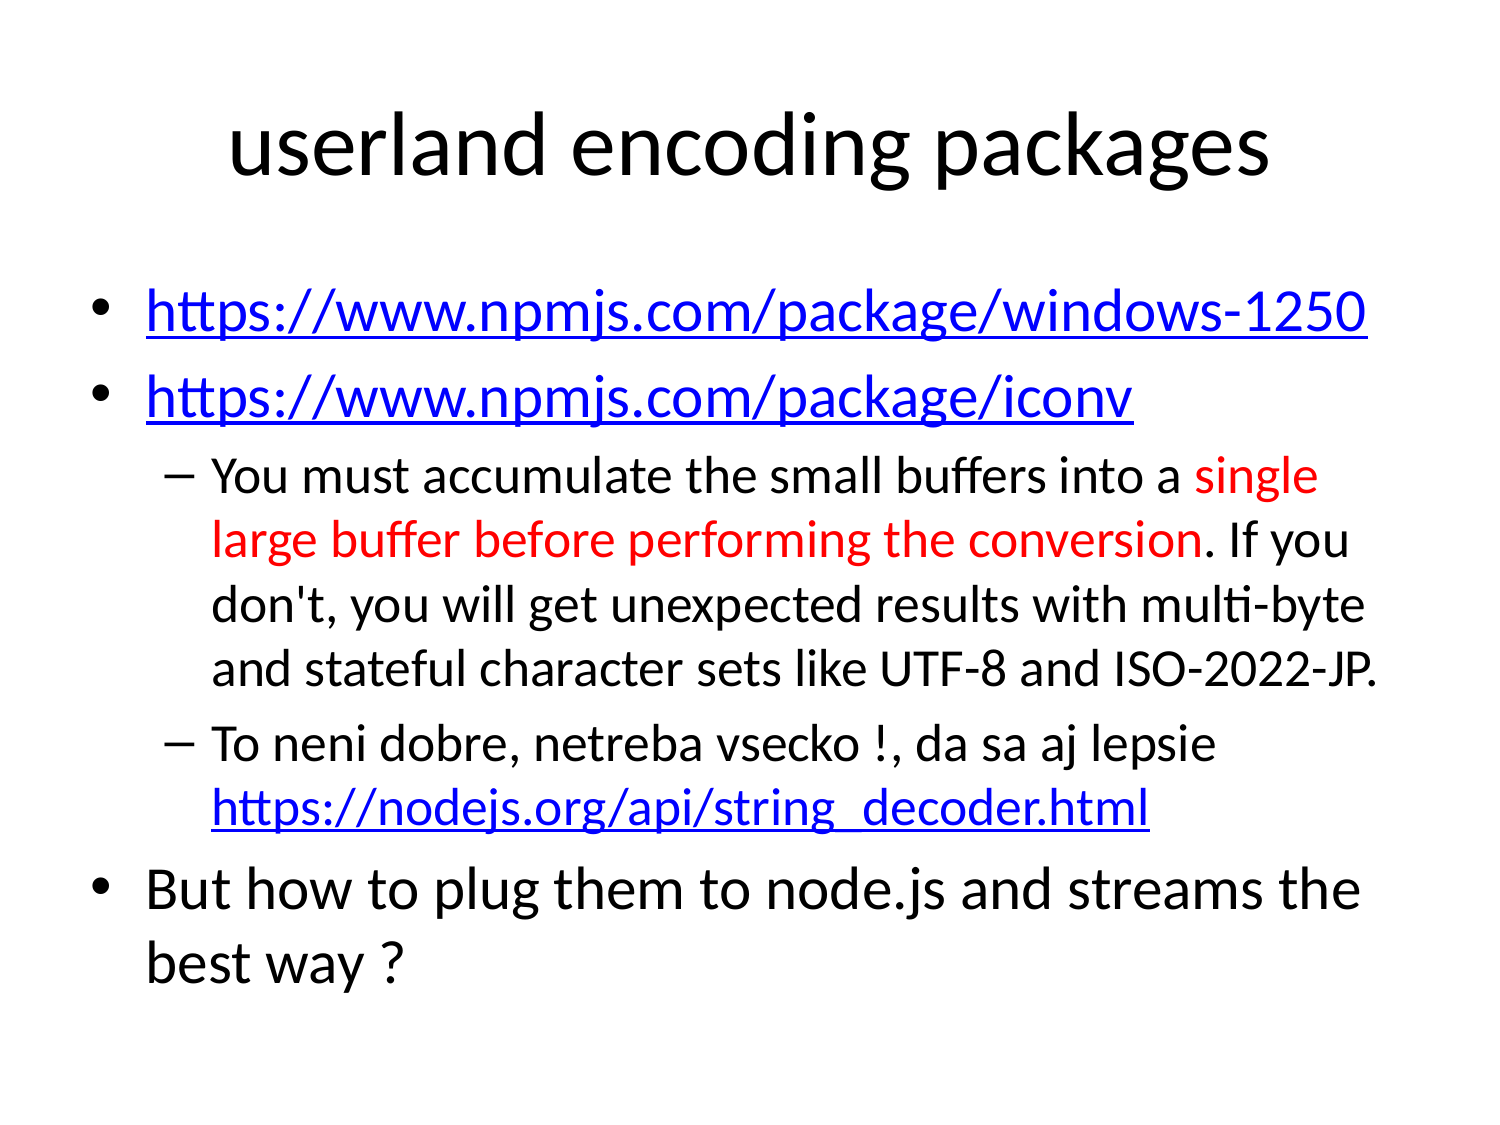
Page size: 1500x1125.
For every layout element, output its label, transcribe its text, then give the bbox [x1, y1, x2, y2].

title userland encoding packages [75, 45, 1425, 233]
list https://www.npmjs.com/package/windows-1250 https://www.npmjs.com/package/iconv You must accumulate the small buffers into a single large buffer before performing the conversion. If you don't, you will get unexpected results with multi-byte and stateful character sets like UTF-8 and ISO-2022-JP. To neni dobre, netreba vsecko !, da sa aj lepsie https://nodejs.org/api/string_decoder.html But how to plug them to node.js and streams the best way ? [75, 262, 1425, 1005]
